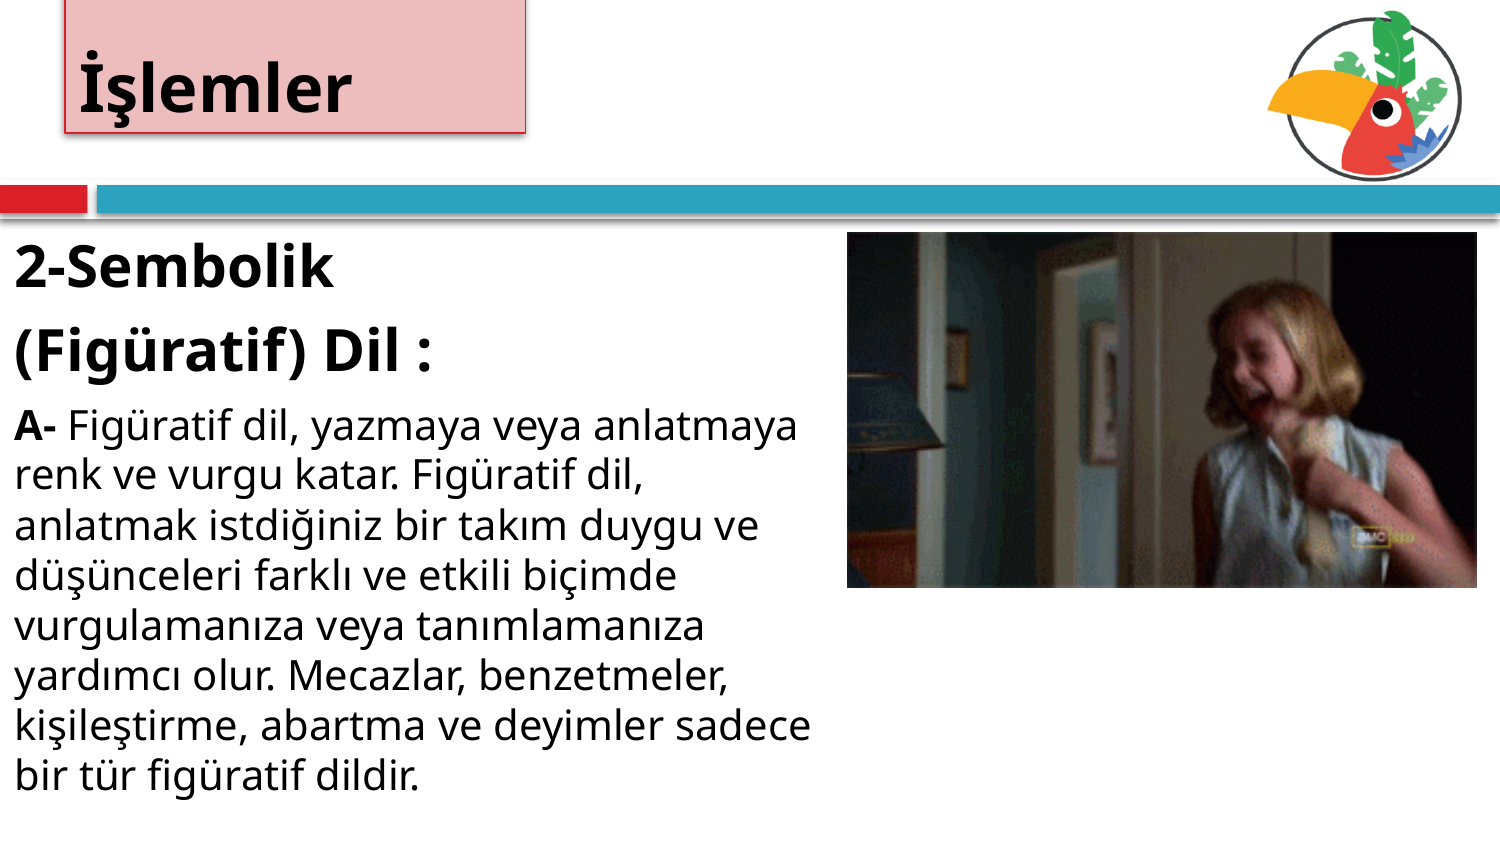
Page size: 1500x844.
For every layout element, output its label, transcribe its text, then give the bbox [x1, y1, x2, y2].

picture [846, 232, 1477, 588]
title İşlemler [64, 0, 526, 134]
picture [1257, 0, 1484, 197]
list 2-Sembolik (Figüratif) Dil : A- Figüratif dil, yazmaya veya anlatmaya renk ve vurgu katar. Figüratif dil, anlatmak istdiğiniz bir takım duygu ve düşünceleri farklı ve etkili biçimde vurgulamanıza veya tanımlamanıza yardımcı olur. Mecazlar, benzetmeler, kişileştirme, abartma ve deyimler sadece bir tür figüratif dildir. [0, 221, 845, 844]
